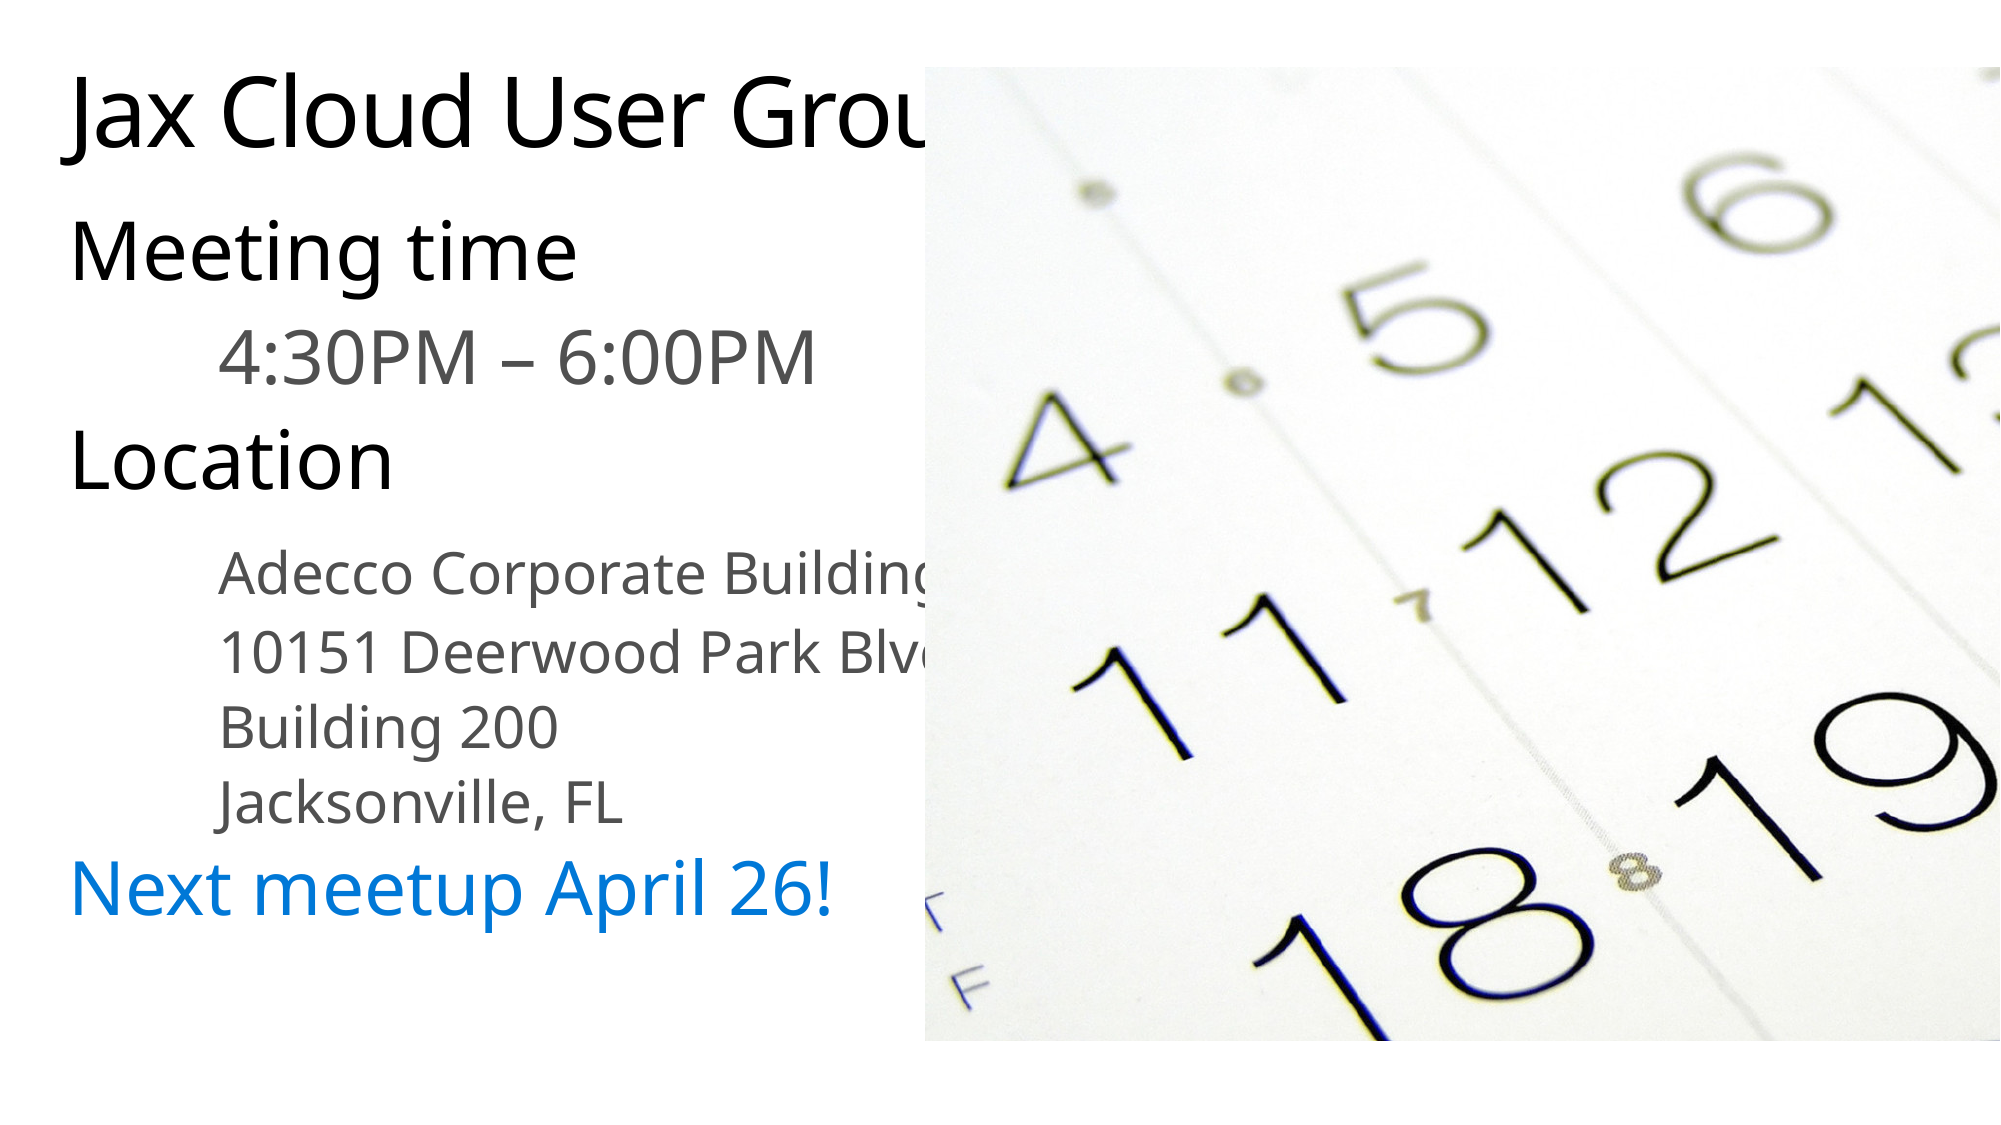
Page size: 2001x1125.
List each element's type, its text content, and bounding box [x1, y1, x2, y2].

picture [924, 67, 2000, 1041]
list Meeting time 4:30PM – 6:00PM Location Adecco Corporate Building 10151 Deerwood Park Blvd Building 200 Jacksonville, FL Next meetup April 26! [44, 195, 924, 975]
title Jax Cloud User Group [44, 47, 1957, 195]
